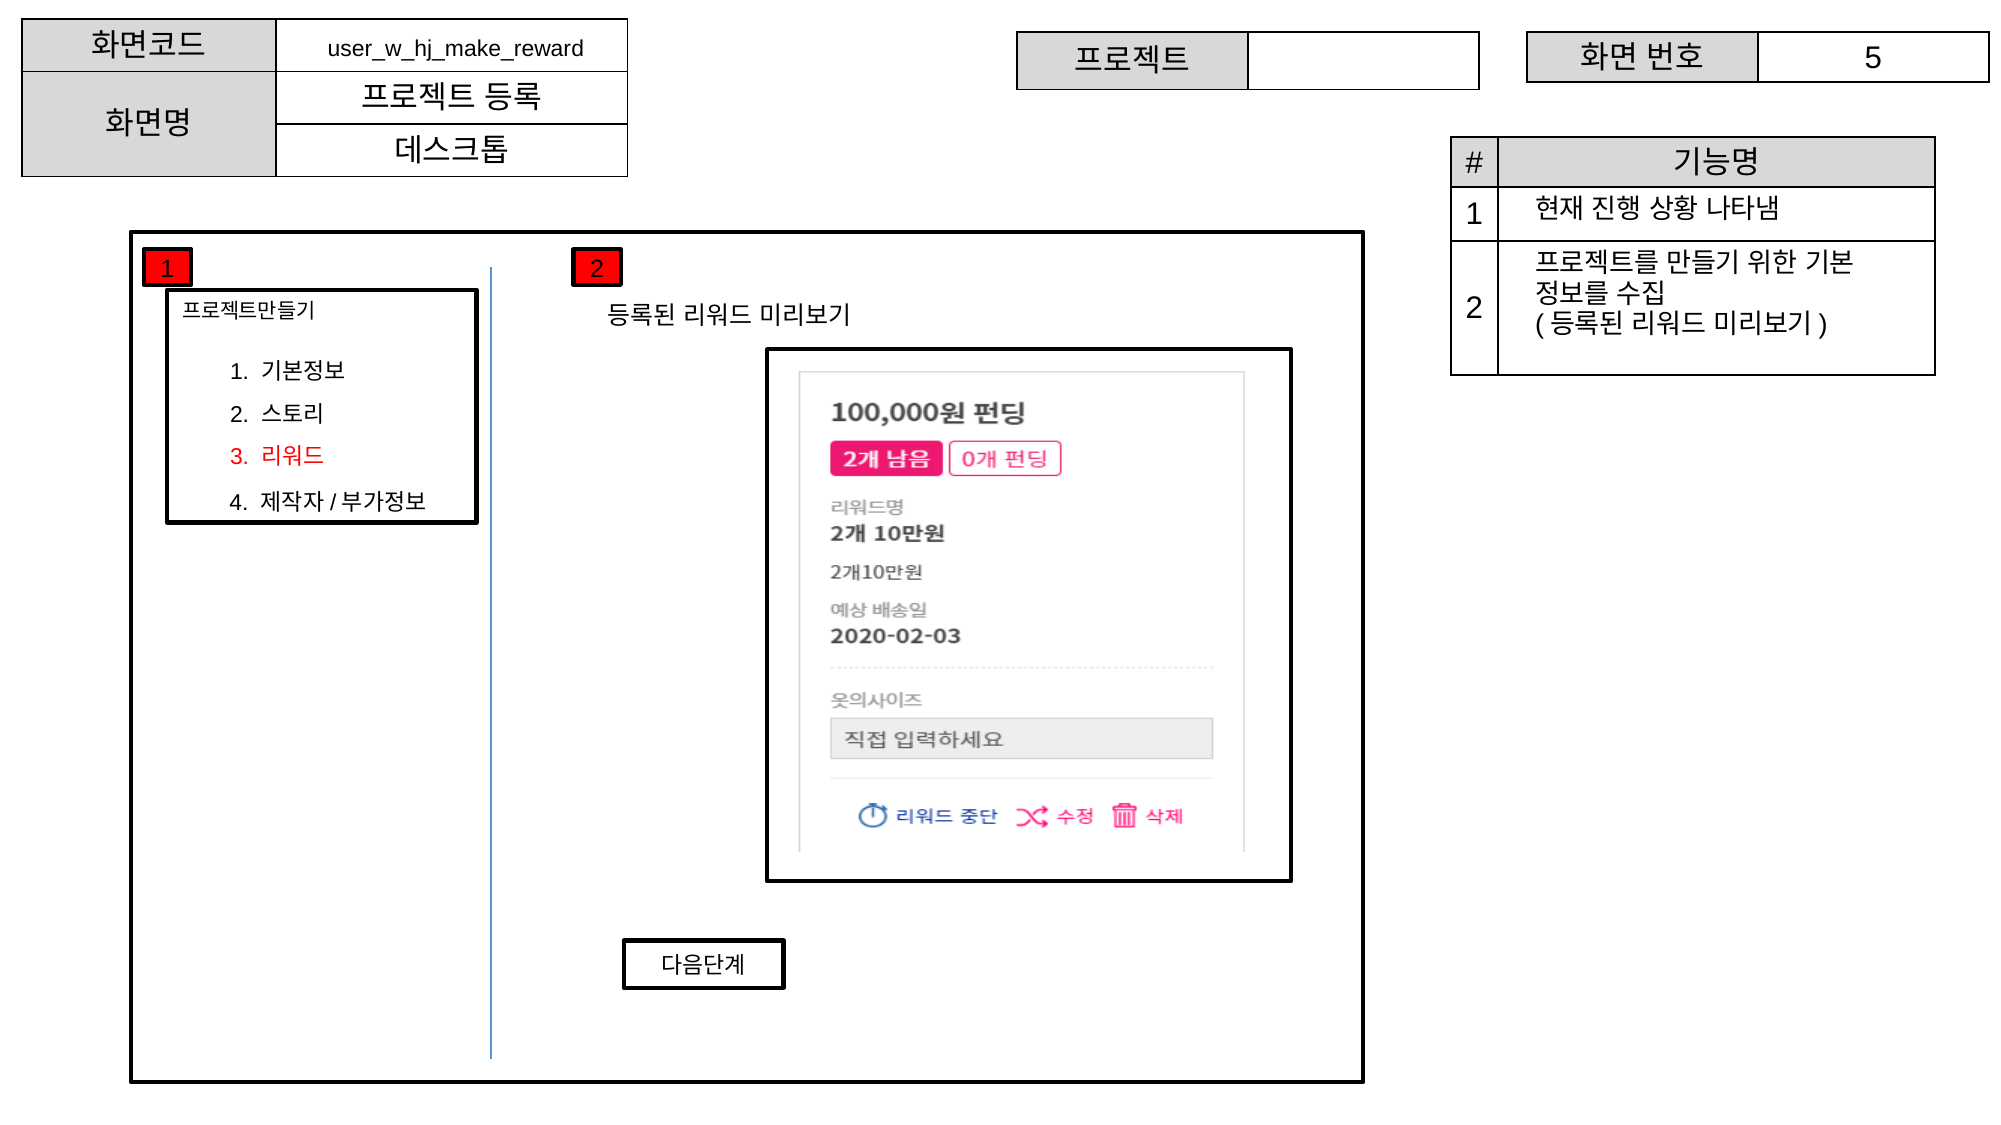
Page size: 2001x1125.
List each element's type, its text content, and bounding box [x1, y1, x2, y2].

table_header 프로젝트 [1018, 33, 1247, 89]
table_cell 프로젝트를 만들기 위한 기본 정보를 수집 (등록된 리워드 미리보기) [1499, 242, 1934, 374]
table_cell 1 [1452, 188, 1497, 240]
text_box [573, 249, 1291, 988]
table_header 화면 번호 [1528, 33, 1757, 81]
table_header 화면코드 [23, 20, 275, 71]
table_header [1249, 33, 1478, 89]
table_header user_w_hj_make_reward [277, 20, 627, 71]
table_cell 2 [1452, 242, 1497, 374]
table_cell 현재 진행 상황 나타냄 [1499, 188, 1934, 240]
table_header 기능명 [1499, 138, 1934, 186]
table_cell 화면명 [23, 72, 275, 176]
table_cell 데스크톱 [277, 125, 627, 176]
text_box [130, 231, 1364, 1083]
table_header # [1452, 138, 1497, 186]
table_cell 프로젝트 등록 [277, 72, 627, 123]
table_header 5 [1759, 33, 1988, 81]
